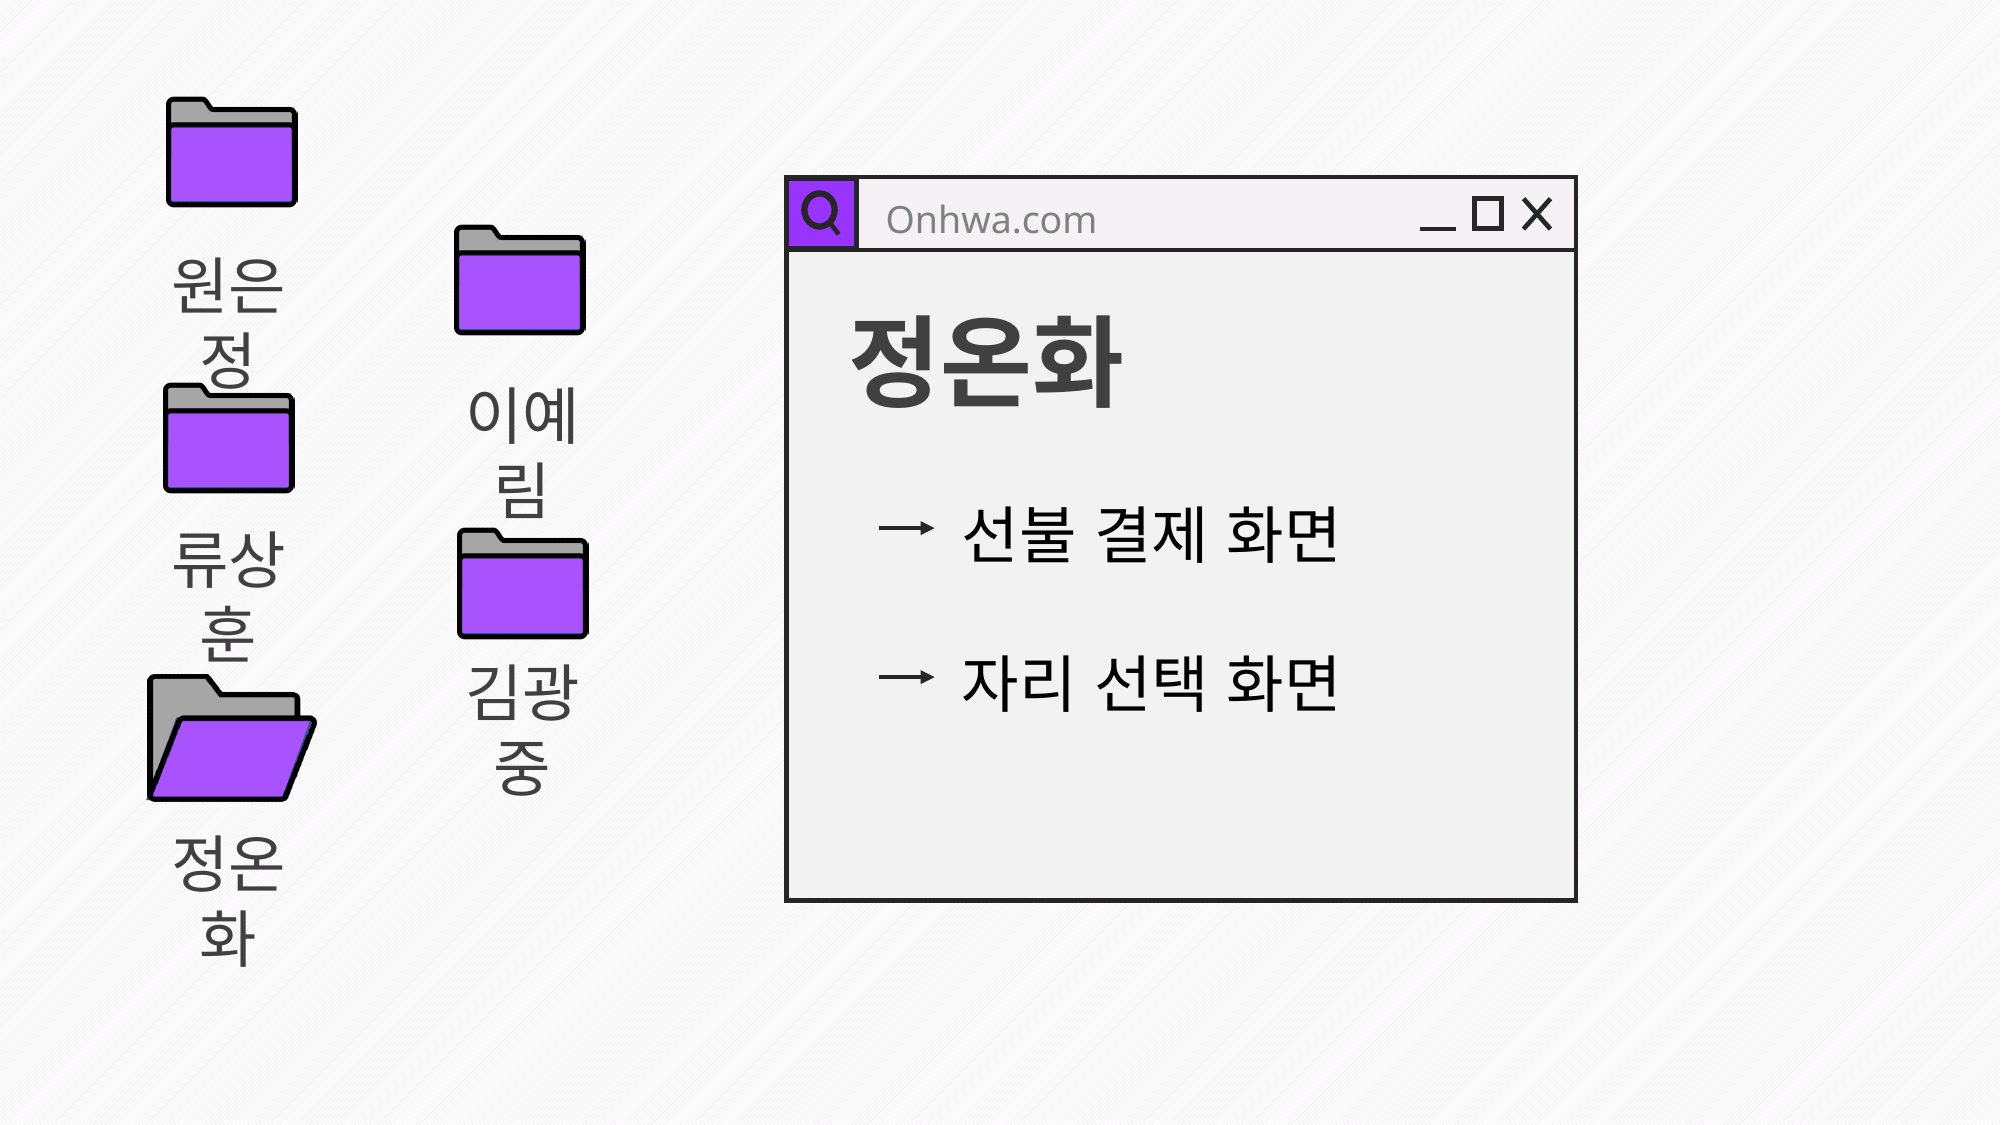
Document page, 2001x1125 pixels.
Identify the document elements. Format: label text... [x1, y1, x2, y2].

text_box [786, 176, 1577, 251]
text_box [786, 177, 857, 250]
text_box 원은정 [144, 239, 313, 405]
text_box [457, 521, 589, 646]
text_box [785, 177, 1577, 901]
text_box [166, 89, 298, 214]
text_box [1523, 198, 1551, 230]
text_box 이예림 [438, 369, 607, 535]
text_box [879, 637, 1386, 729]
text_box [879, 488, 1386, 580]
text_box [163, 375, 295, 500]
text_box 김광중 [438, 646, 607, 812]
text_box [1474, 197, 1503, 230]
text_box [828, 221, 839, 235]
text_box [147, 659, 317, 816]
text_box Onhwa.com [870, 188, 1287, 249]
text_box 류상훈 [144, 514, 313, 679]
text_box 정온화 [144, 817, 313, 982]
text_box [454, 217, 586, 342]
text_box [803, 192, 836, 228]
text_box 정온화 [833, 292, 1468, 427]
